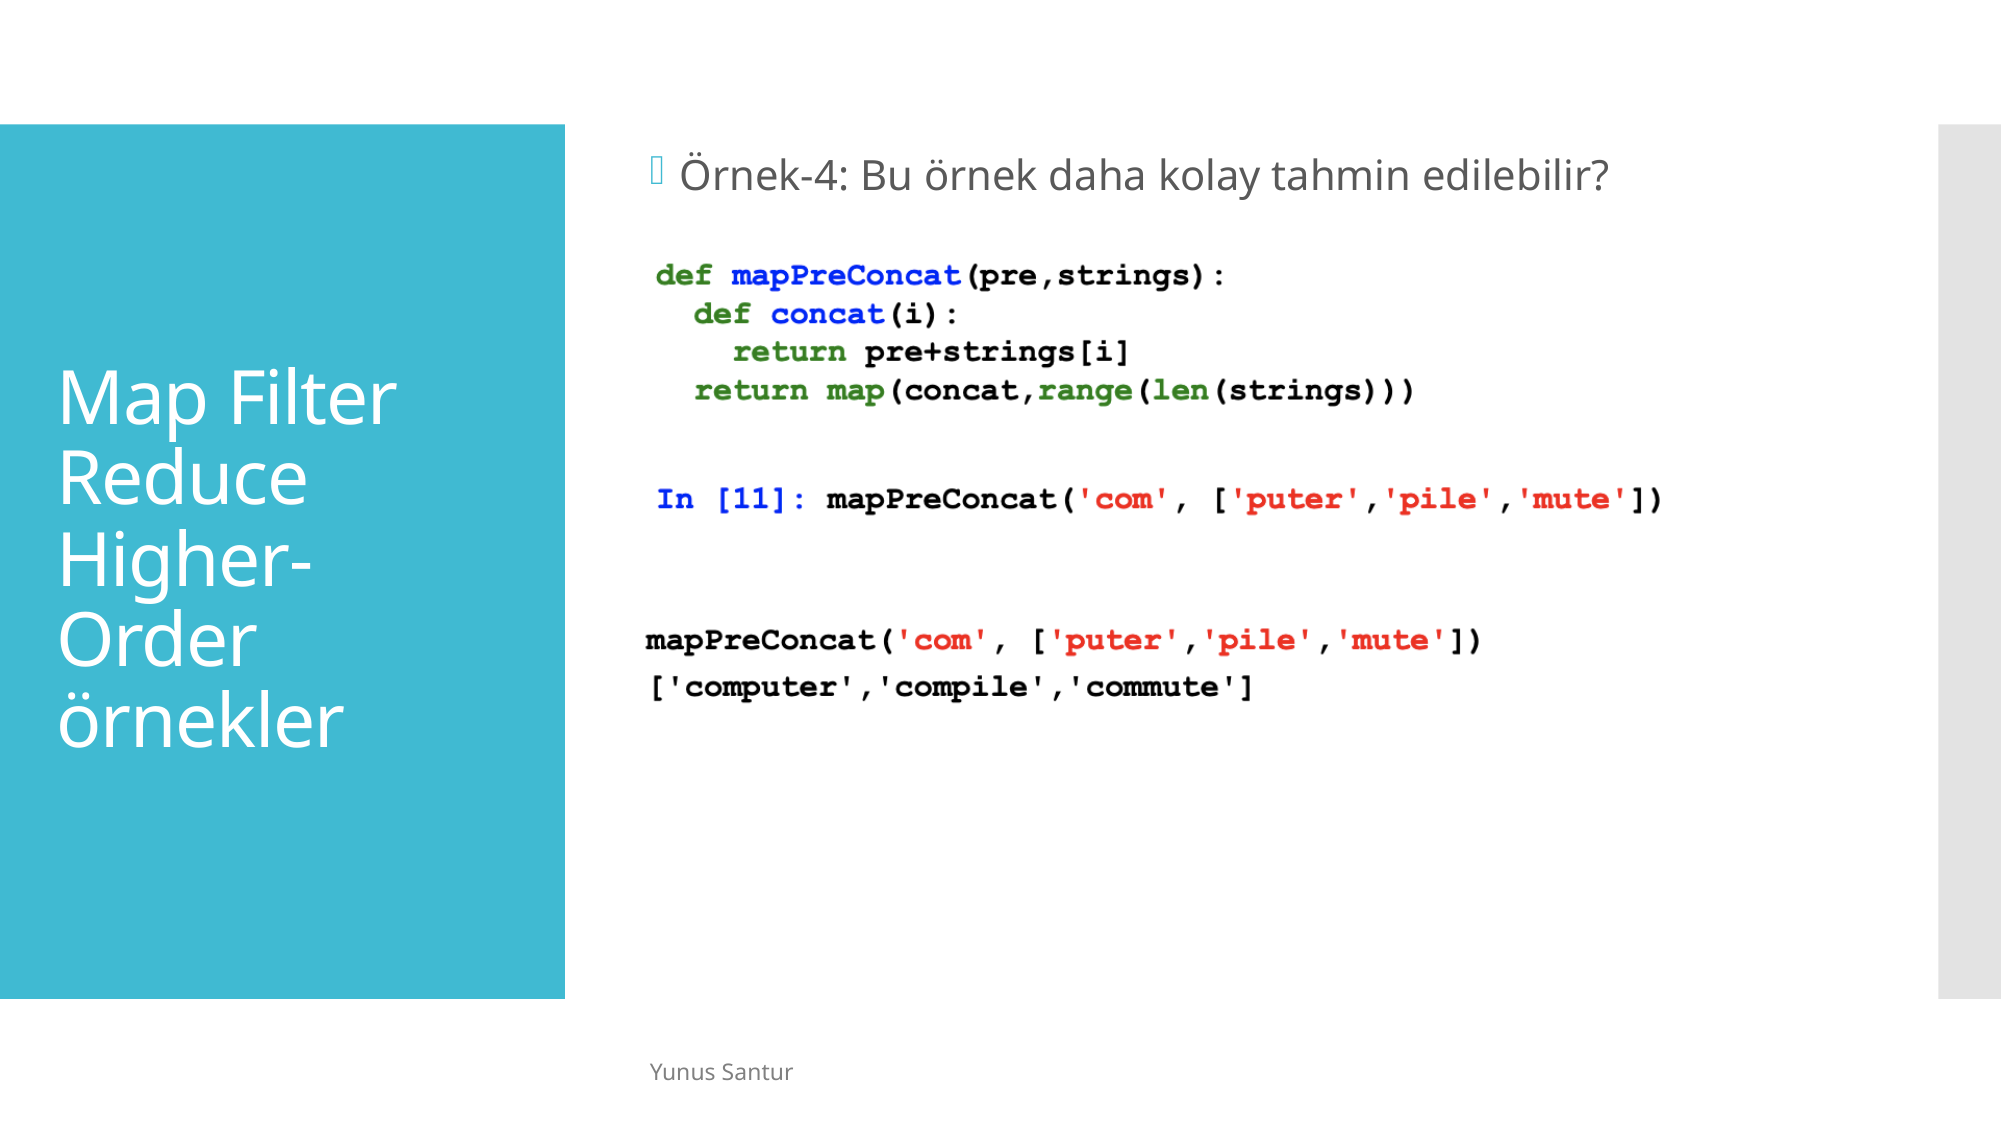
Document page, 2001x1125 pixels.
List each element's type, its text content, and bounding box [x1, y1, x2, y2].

picture [634, 615, 1483, 724]
picture [634, 249, 1665, 526]
footer Yunus Santur [634, 1042, 1605, 1103]
title Map Filter Reduce Higher-Order örnekler [41, 184, 525, 940]
list Örnek-4: Bu örnek daha kolay tahmin edilebilir? [634, 141, 1835, 982]
